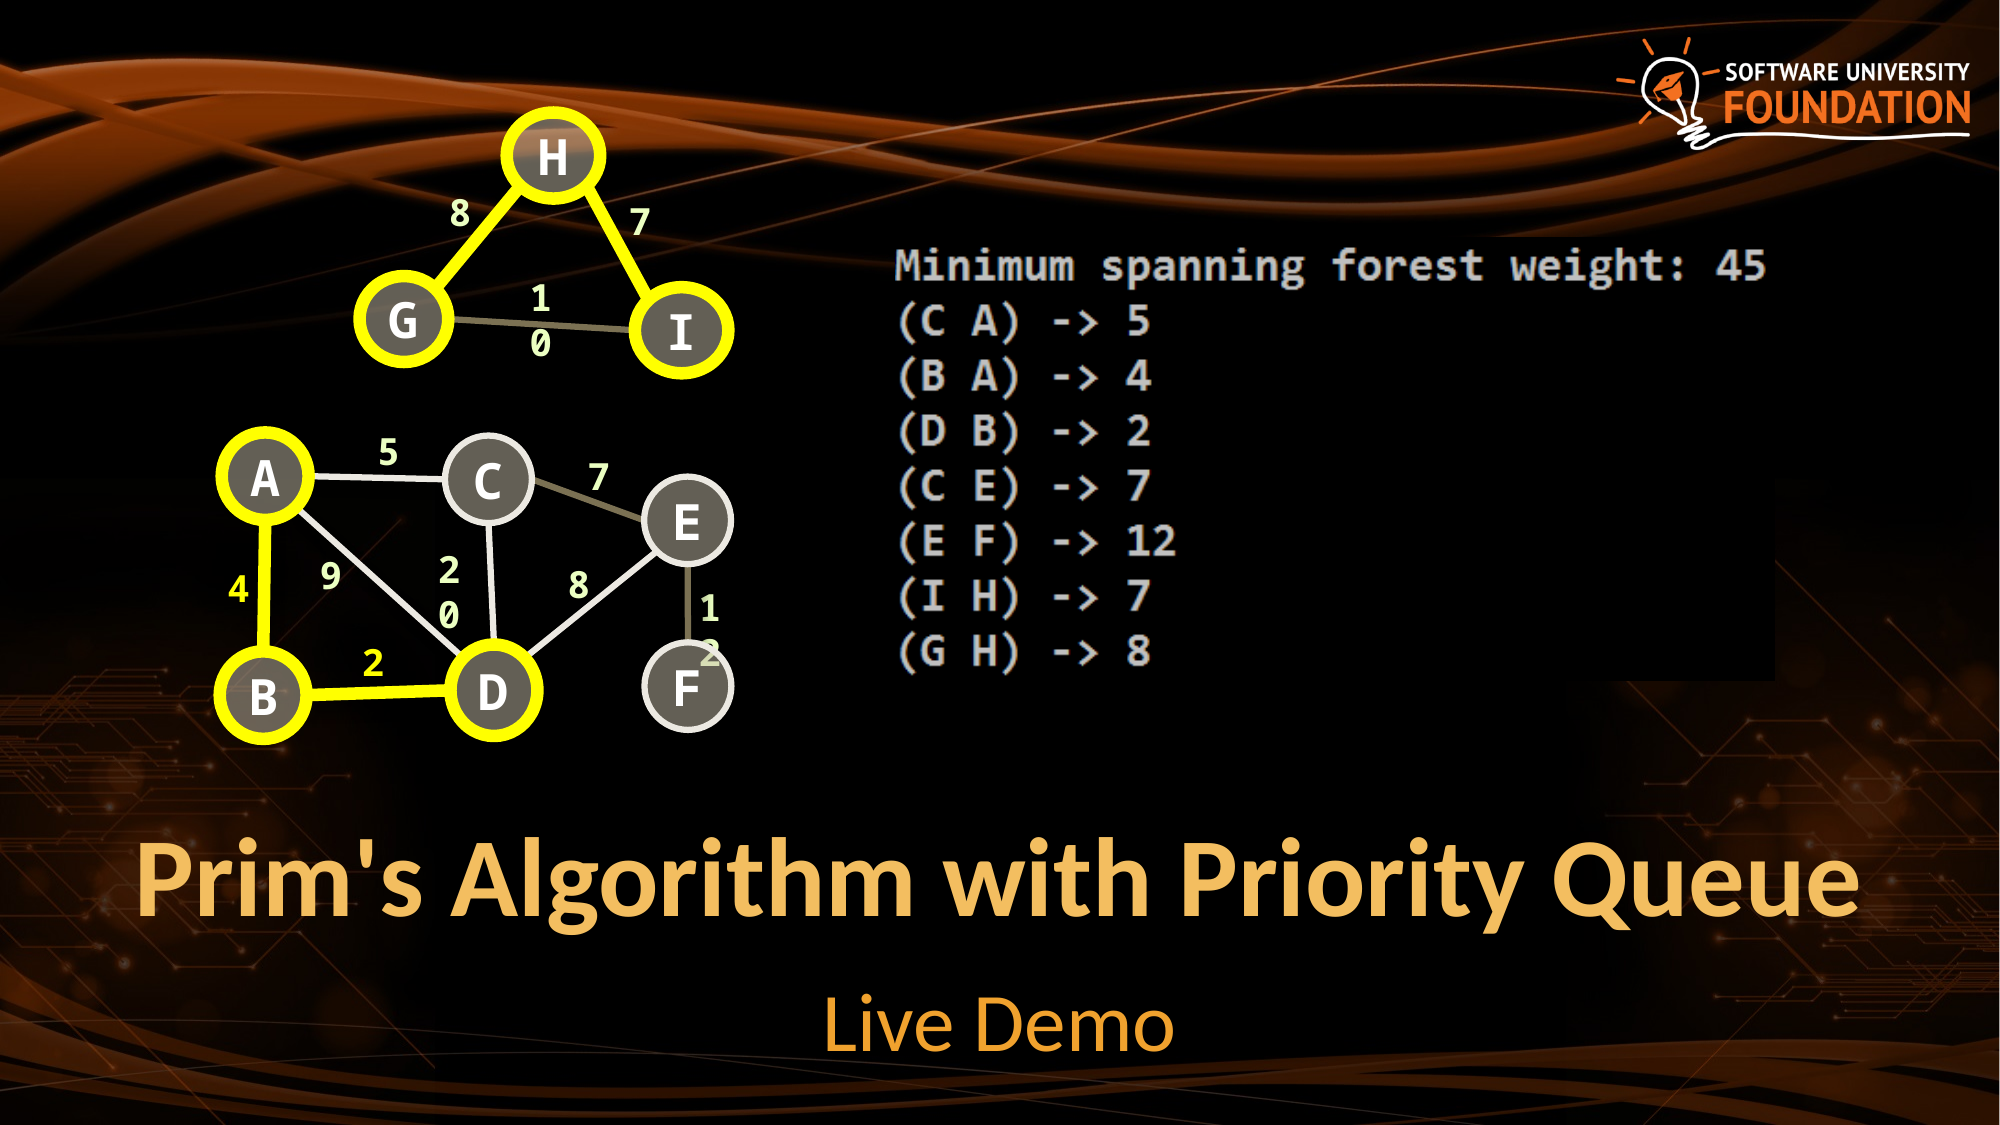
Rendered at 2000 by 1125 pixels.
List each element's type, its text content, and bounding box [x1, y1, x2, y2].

list Live Demo [124, 957, 1875, 1125]
title Prim's Algorithm with Priority Queue [124, 747, 1875, 948]
picture [0, 0, 2000, 1125]
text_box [211, 112, 750, 740]
